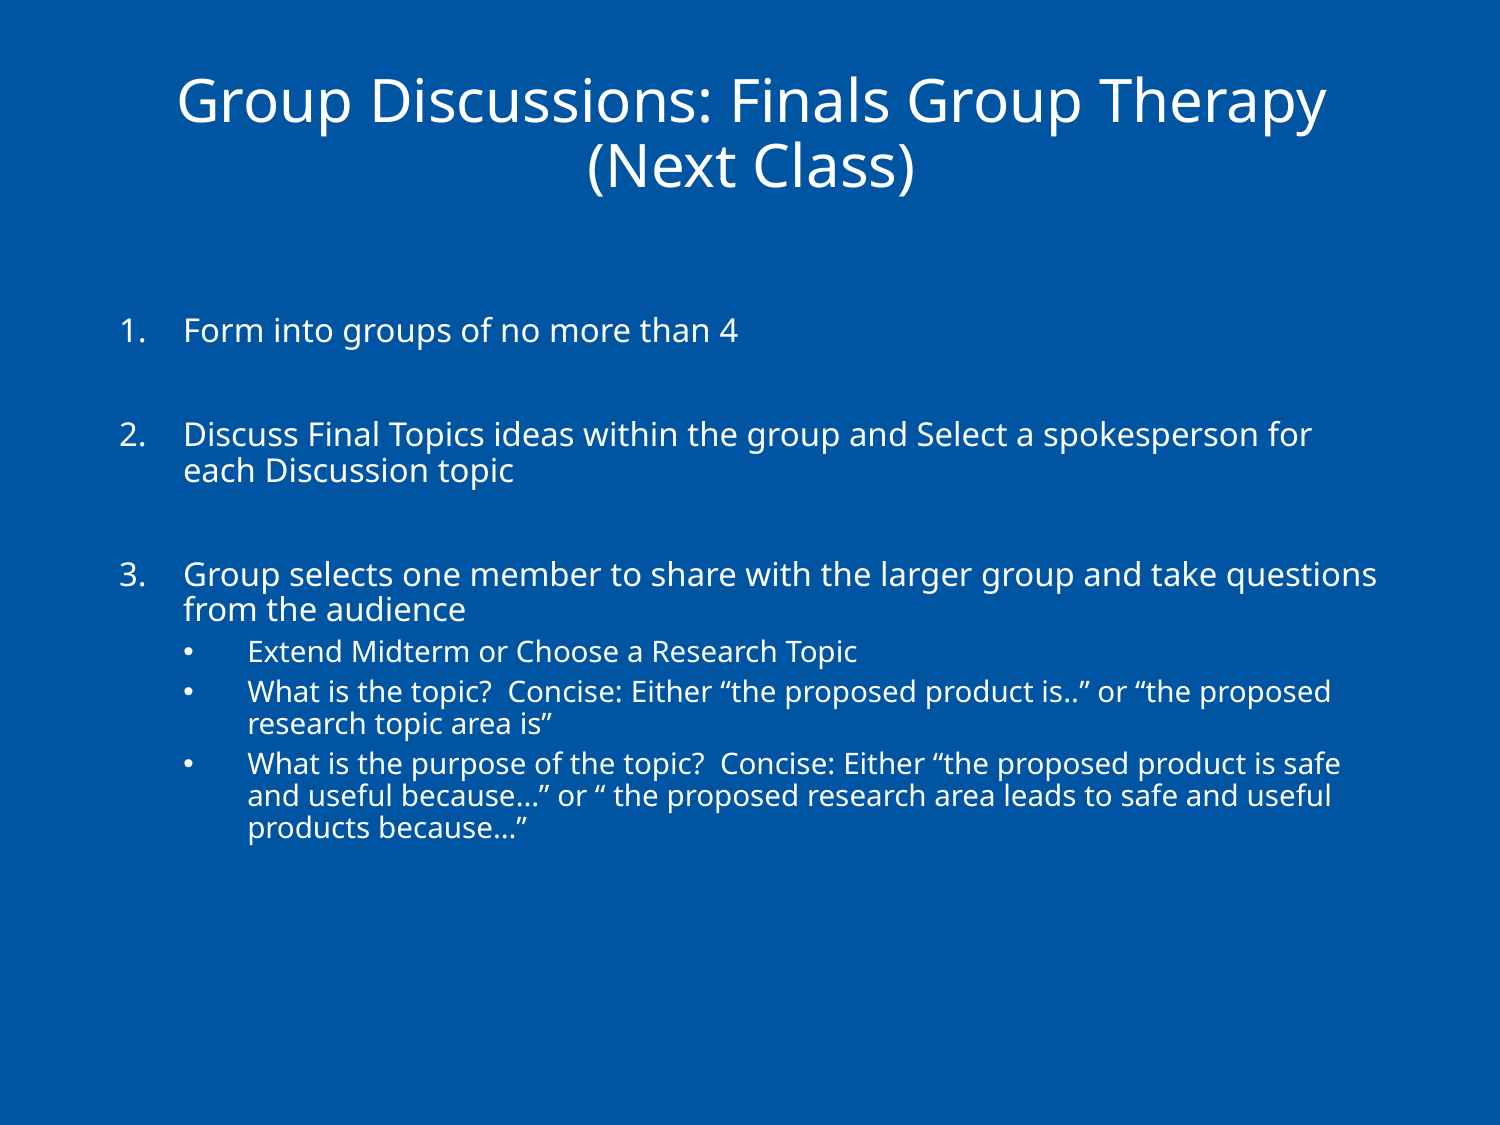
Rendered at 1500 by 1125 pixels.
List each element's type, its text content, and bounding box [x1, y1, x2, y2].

title Group Discussions: Finals Group Therapy (Next Class) [104, 62, 1399, 209]
list Form into groups of no more than 4 Discuss Final Topics ideas within the group and Select a spokesperson for each Discussion topic Group selects one member to share with the larger group and take questions from the audience Extend Midterm or Choose a Research Topic What is the topic? Concise: Either “the proposed product is..” or “the proposed research topic area is” What is the purpose of the topic? Concise: Either “the proposed product is safe and useful because…” or “ the proposed research area leads to safe and useful products because…” [104, 306, 1398, 1060]
